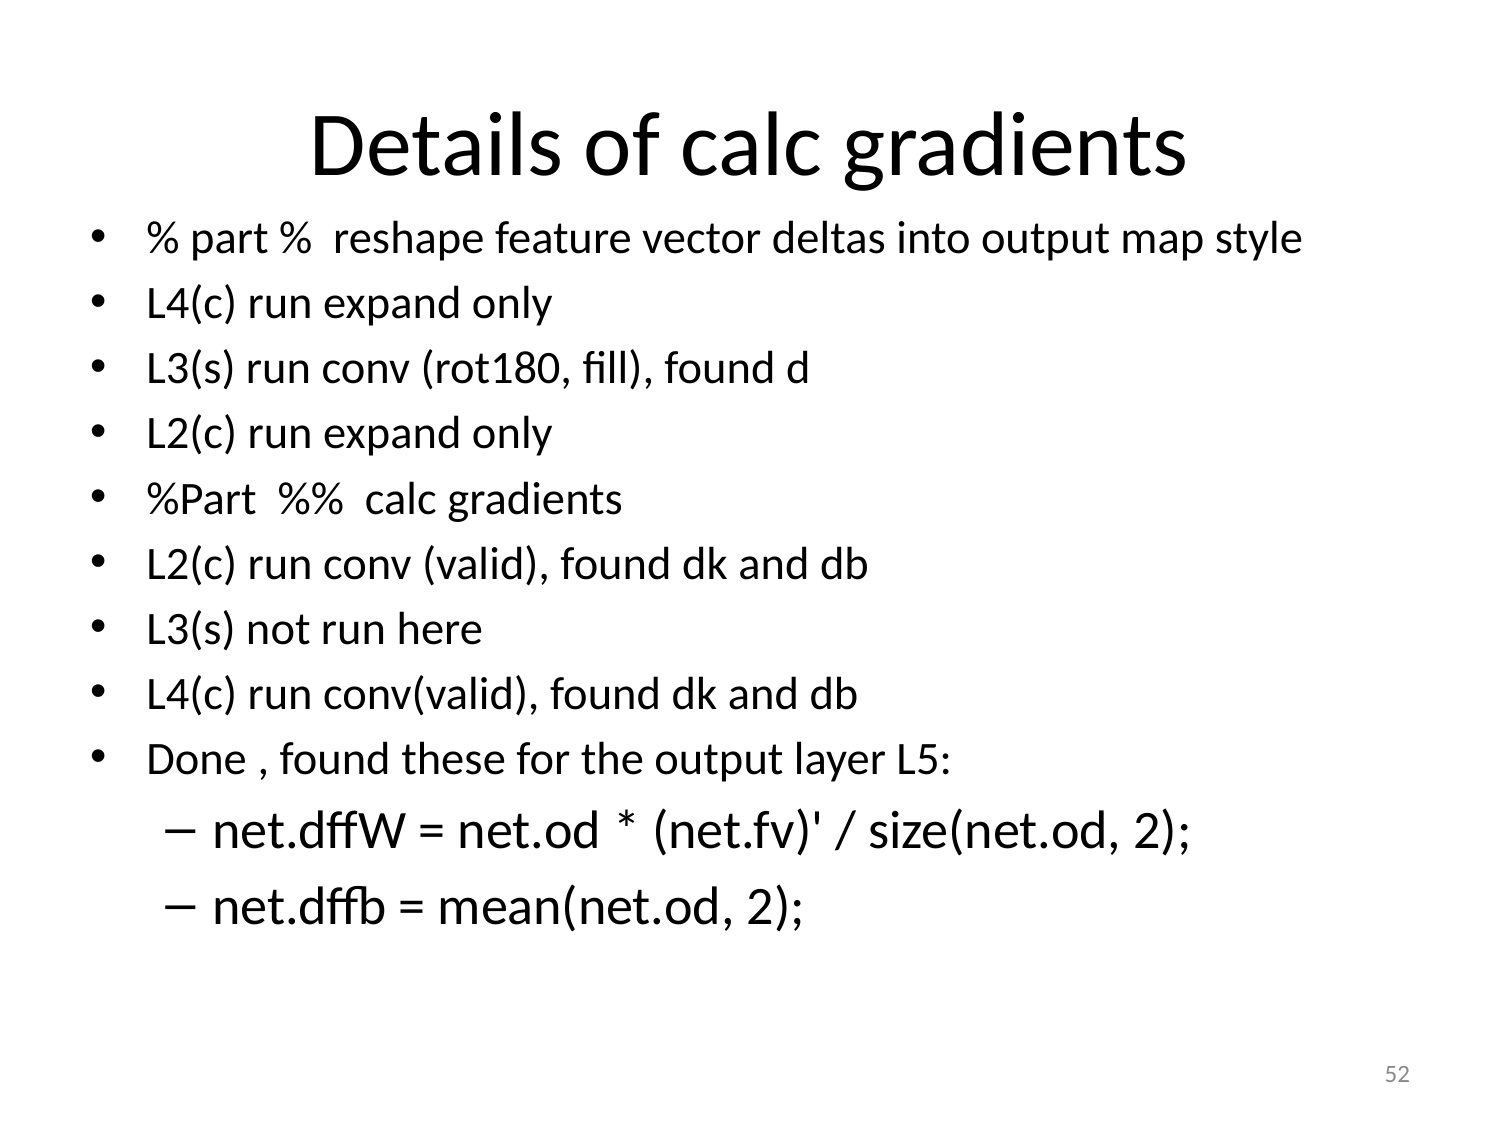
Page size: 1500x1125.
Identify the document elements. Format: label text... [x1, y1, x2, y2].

title Details of calc gradients [75, 45, 1425, 200]
list % part % reshape feature vector deltas into output map style L4(c) run expand only L3(s) run conv (rot180, fill), found d L2(c) run expand only %Part %% calc gradients L2(c) run conv (valid), found dk and db L3(s) not run here L4(c) run conv(valid), found dk and db Done , found these for the output layer L5: net.dffW = net.od * (net.fv)' / size(net.od, 2); net.dffb = mean(net.od, 2); [75, 200, 1425, 943]
slide_number 52 [1074, 1042, 1425, 1103]
